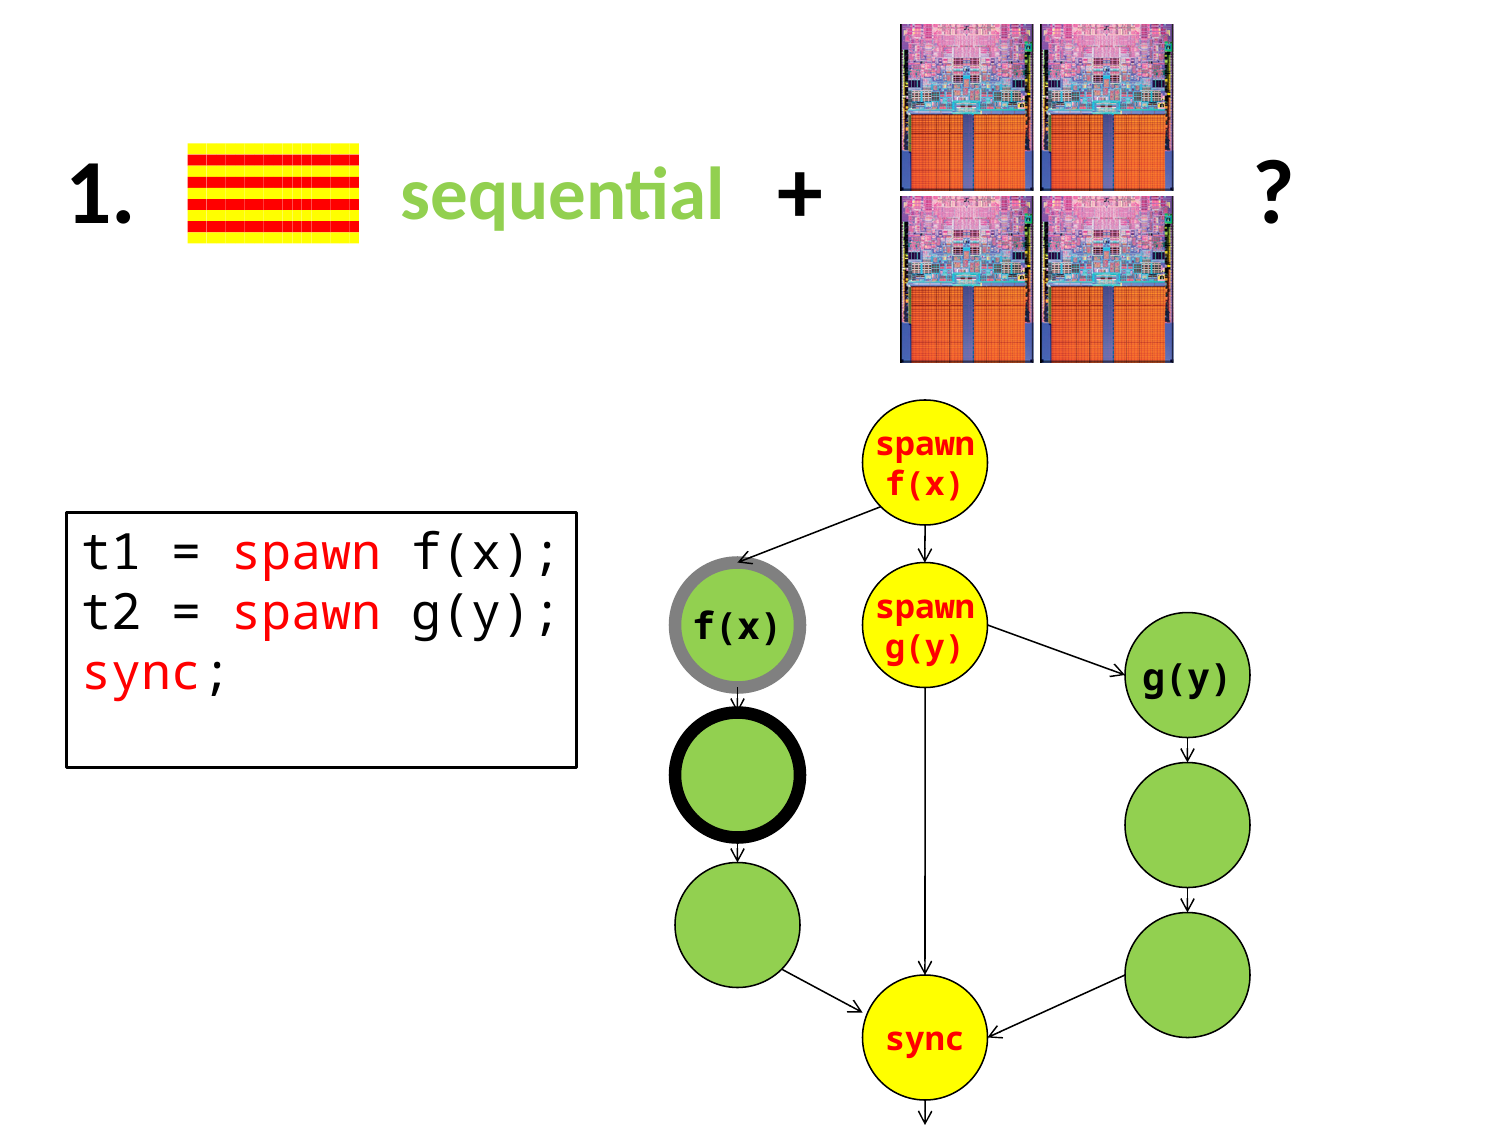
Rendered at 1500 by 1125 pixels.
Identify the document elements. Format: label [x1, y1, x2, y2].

text_box [675, 862, 801, 988]
text_box [762, 124, 839, 250]
text_box [675, 712, 801, 838]
text_box [675, 462, 838, 688]
text_box [862, 562, 1251, 738]
text_box [50, 124, 152, 250]
text_box [1237, 124, 1311, 250]
text_box [862, 912, 1251, 1100]
text_box [862, 399, 988, 526]
text_box [66, 512, 577, 768]
text_box [1125, 762, 1251, 888]
text_box [899, 24, 1175, 363]
text_box [187, 137, 761, 244]
text_box [800, 950, 844, 1032]
